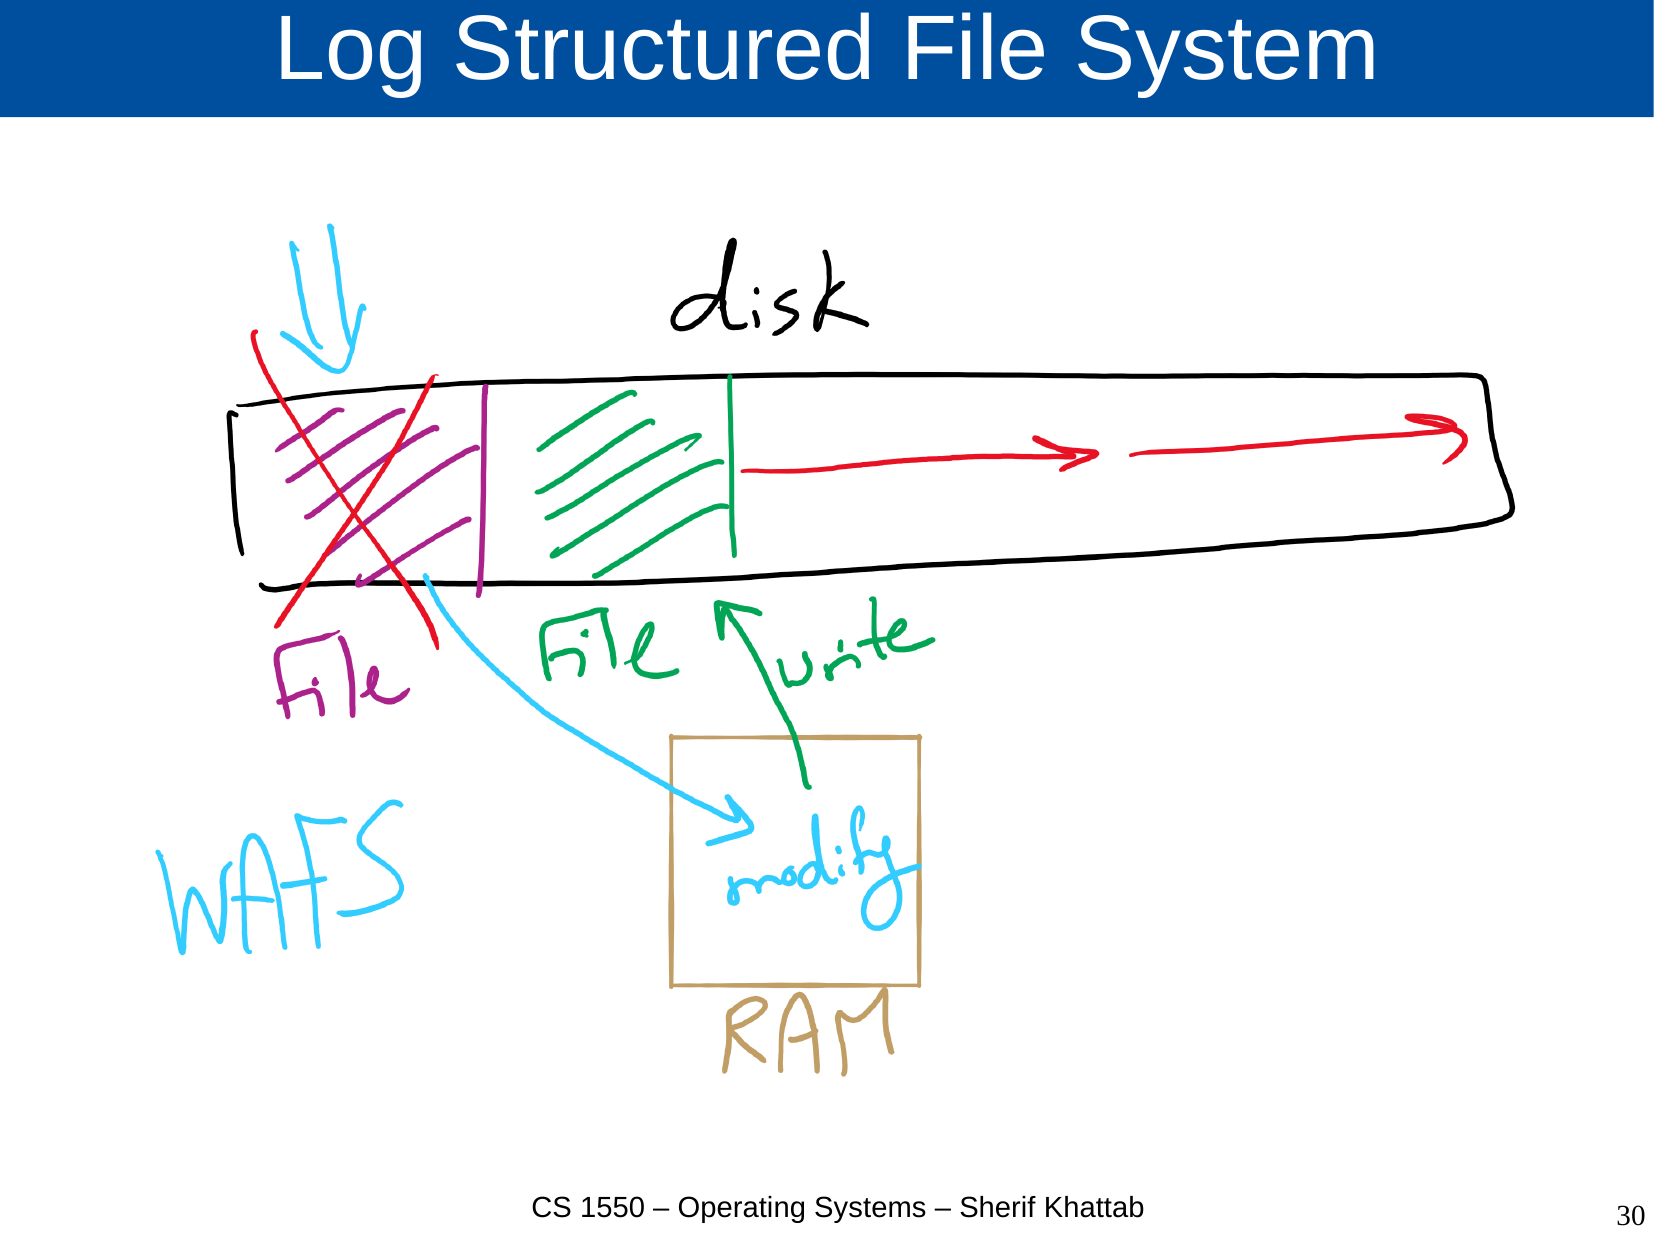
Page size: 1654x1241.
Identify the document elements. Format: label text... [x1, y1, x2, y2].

title Log Structured File System [0, 0, 1654, 118]
picture [140, 208, 1530, 1135]
slide_number 30 [1265, 1198, 1647, 1241]
footer CS 1550 – Operating Systems – Sherif Khattab [460, 1190, 1217, 1241]
